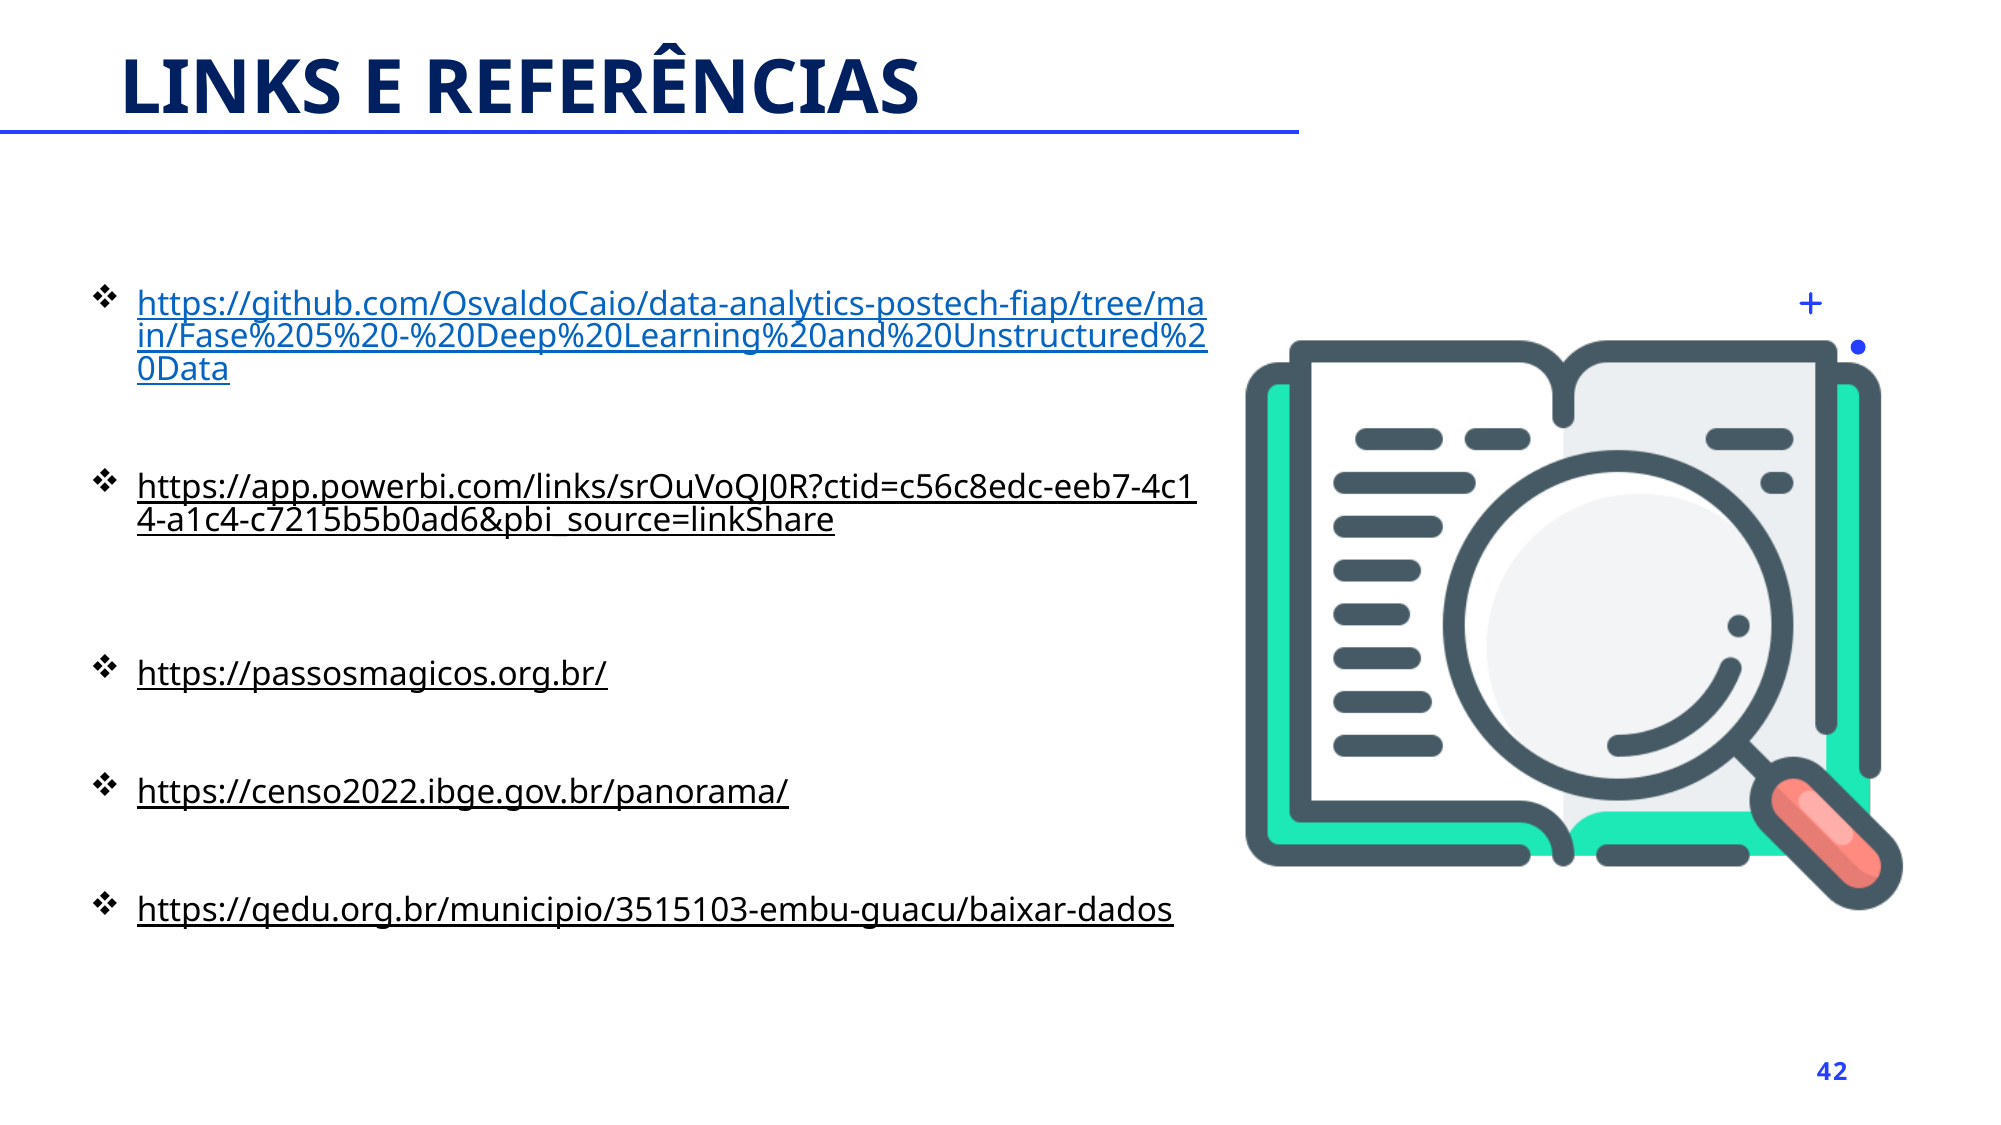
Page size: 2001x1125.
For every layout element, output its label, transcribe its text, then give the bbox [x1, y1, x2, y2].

list https://github.com/OsvaldoCaio/data-analytics-postech-fiap/tree/main/Fase%205%20-%20Deep%20Learning%20and%20Unstructured%20Data https://app.powerbi.com/links/srOuVoQJ0R?ctid=c56c8edc-eeb7-4c14-a1c4-c7215b5b0ad6&pbi_source=linkShare https://passosmagicos.org.br/ https://censo2022.ibge.gov.br/panorama/ https://qedu.org.br/municipio/3515103-embu-guacu/baixar-dados [74, 275, 1224, 901]
slide_number 42 [1412, 1042, 1863, 1103]
picture [1224, 275, 1925, 976]
text_box LINKS E REFERÊNCIAS [119, 44, 1603, 129]
